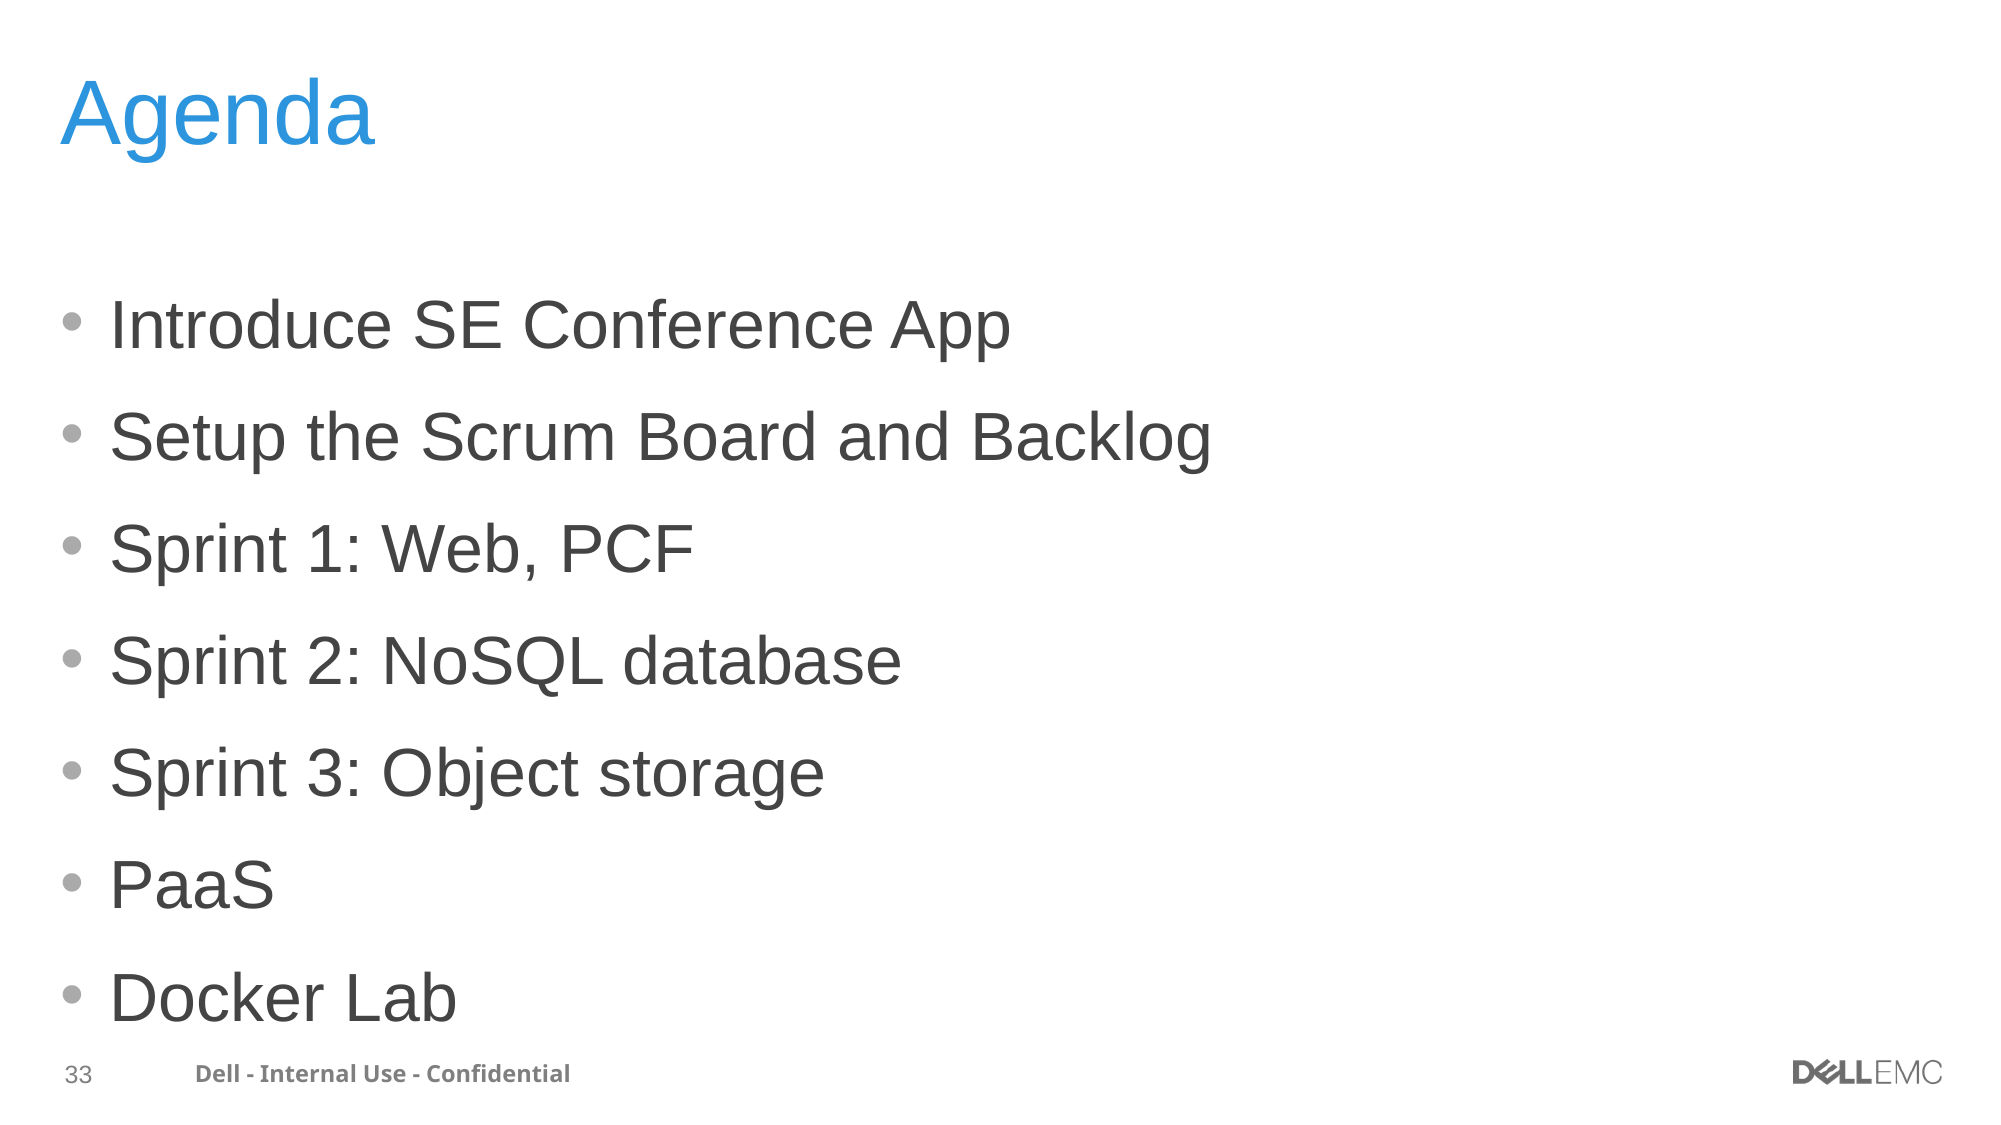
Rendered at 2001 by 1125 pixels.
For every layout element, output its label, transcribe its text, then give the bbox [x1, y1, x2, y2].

list Introduce SE Conference App Setup the Scrum Board and Backlog Sprint 1: Web, PCF Sprint 2: NoSQL database Sprint 3: Object storage PaaS Docker Lab [60, 279, 1800, 1041]
picture [1793, 1058, 1942, 1085]
title Agenda [60, 57, 1800, 198]
